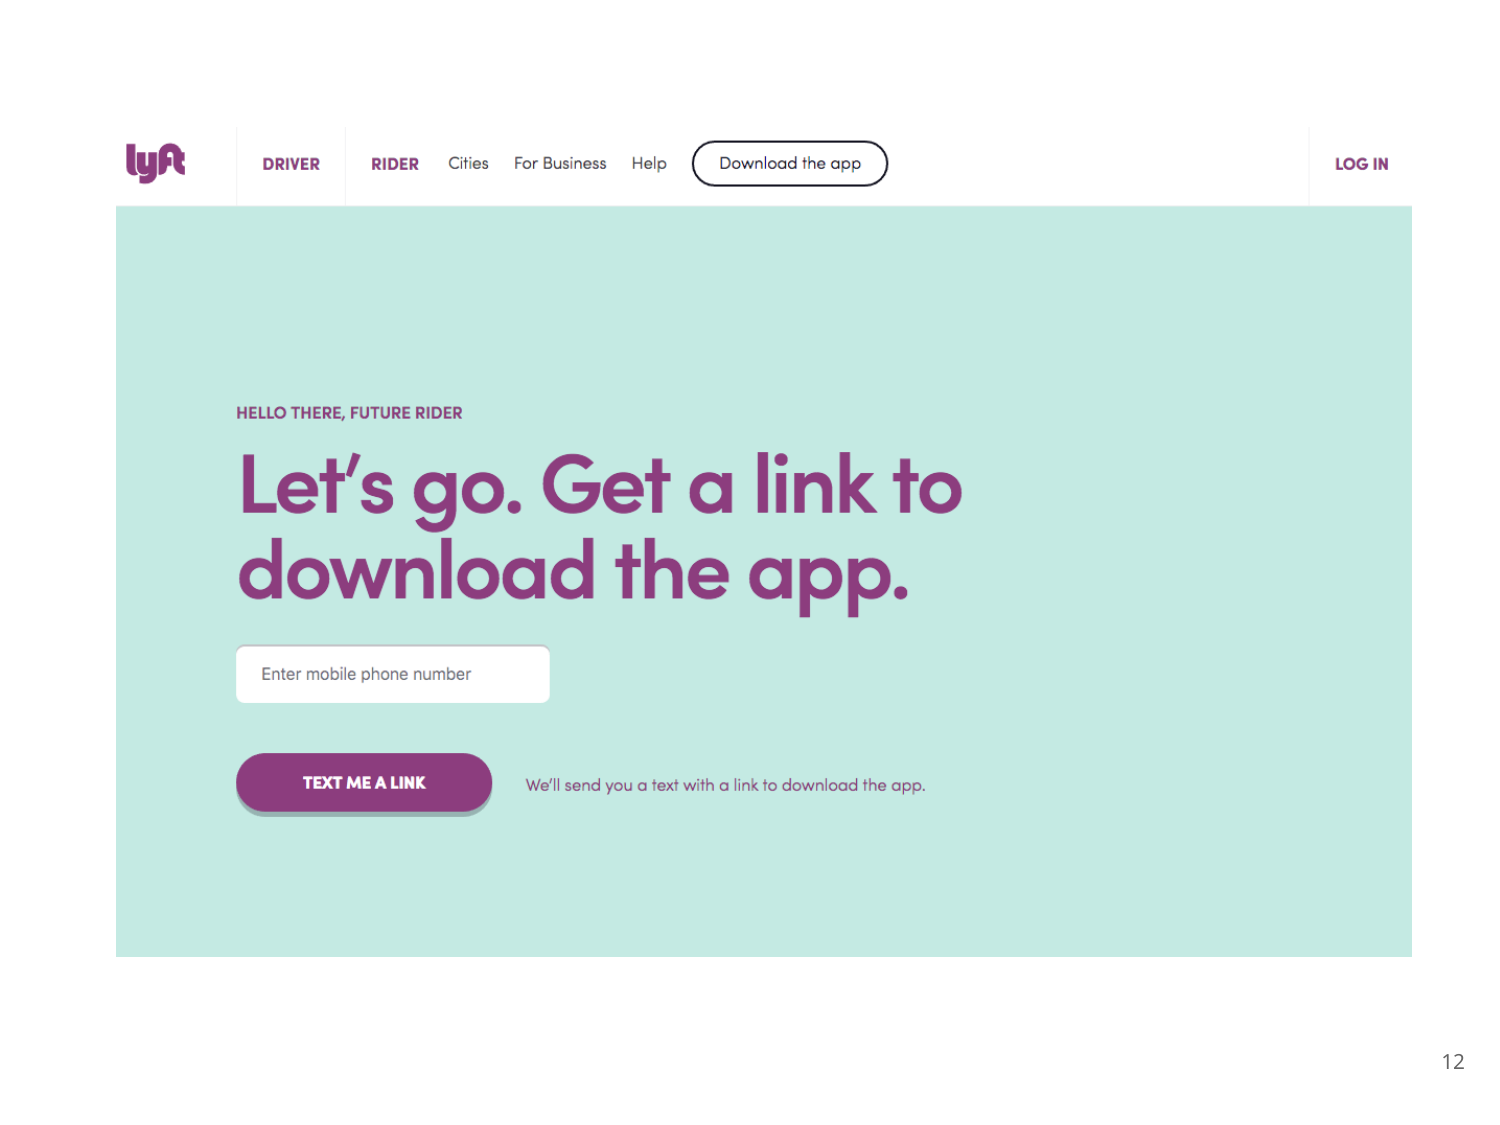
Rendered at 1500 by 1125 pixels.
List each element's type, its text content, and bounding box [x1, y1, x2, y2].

slide_number ‹#› [1389, 1019, 1480, 1106]
picture [116, 127, 1412, 957]
